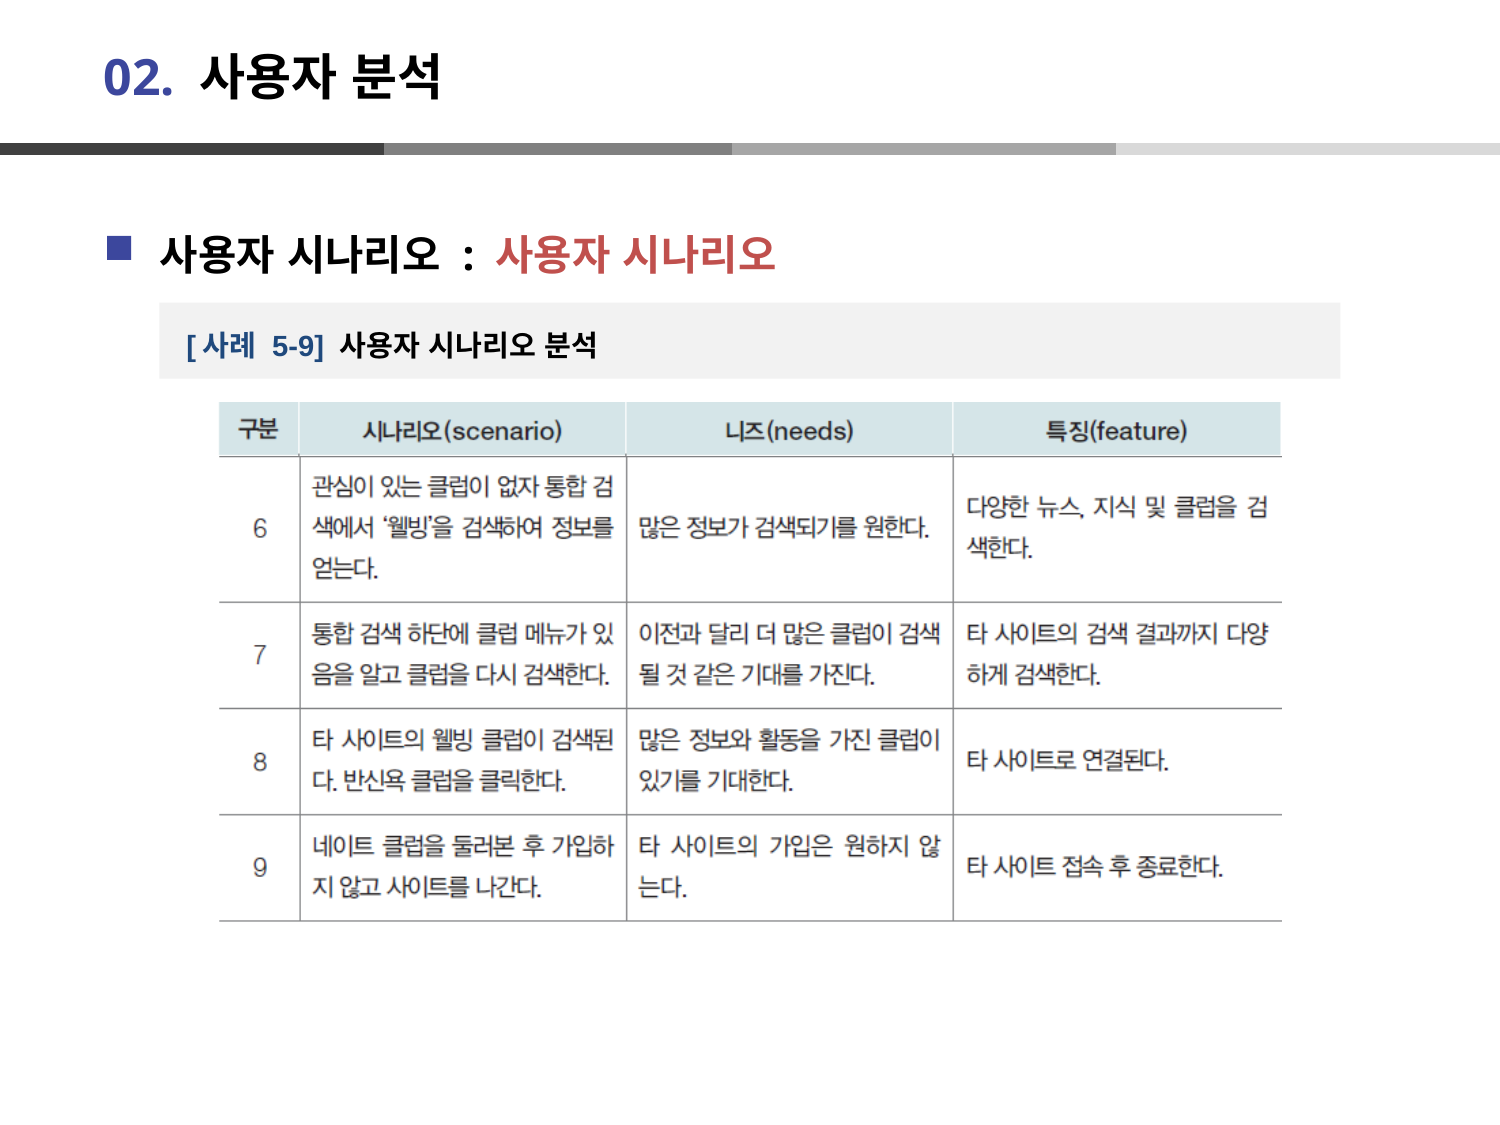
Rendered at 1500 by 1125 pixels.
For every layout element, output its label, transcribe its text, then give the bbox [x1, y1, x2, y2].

text_box [사례 5-9] 사용자 시나리오 분석 [171, 302, 1222, 398]
text_box [157, 301, 1342, 381]
list 사용자 시나리오 : 사용자 시나리오 [88, 196, 1436, 386]
title 02. 사용자 분석 [88, 30, 1211, 121]
picture [218, 402, 1282, 930]
